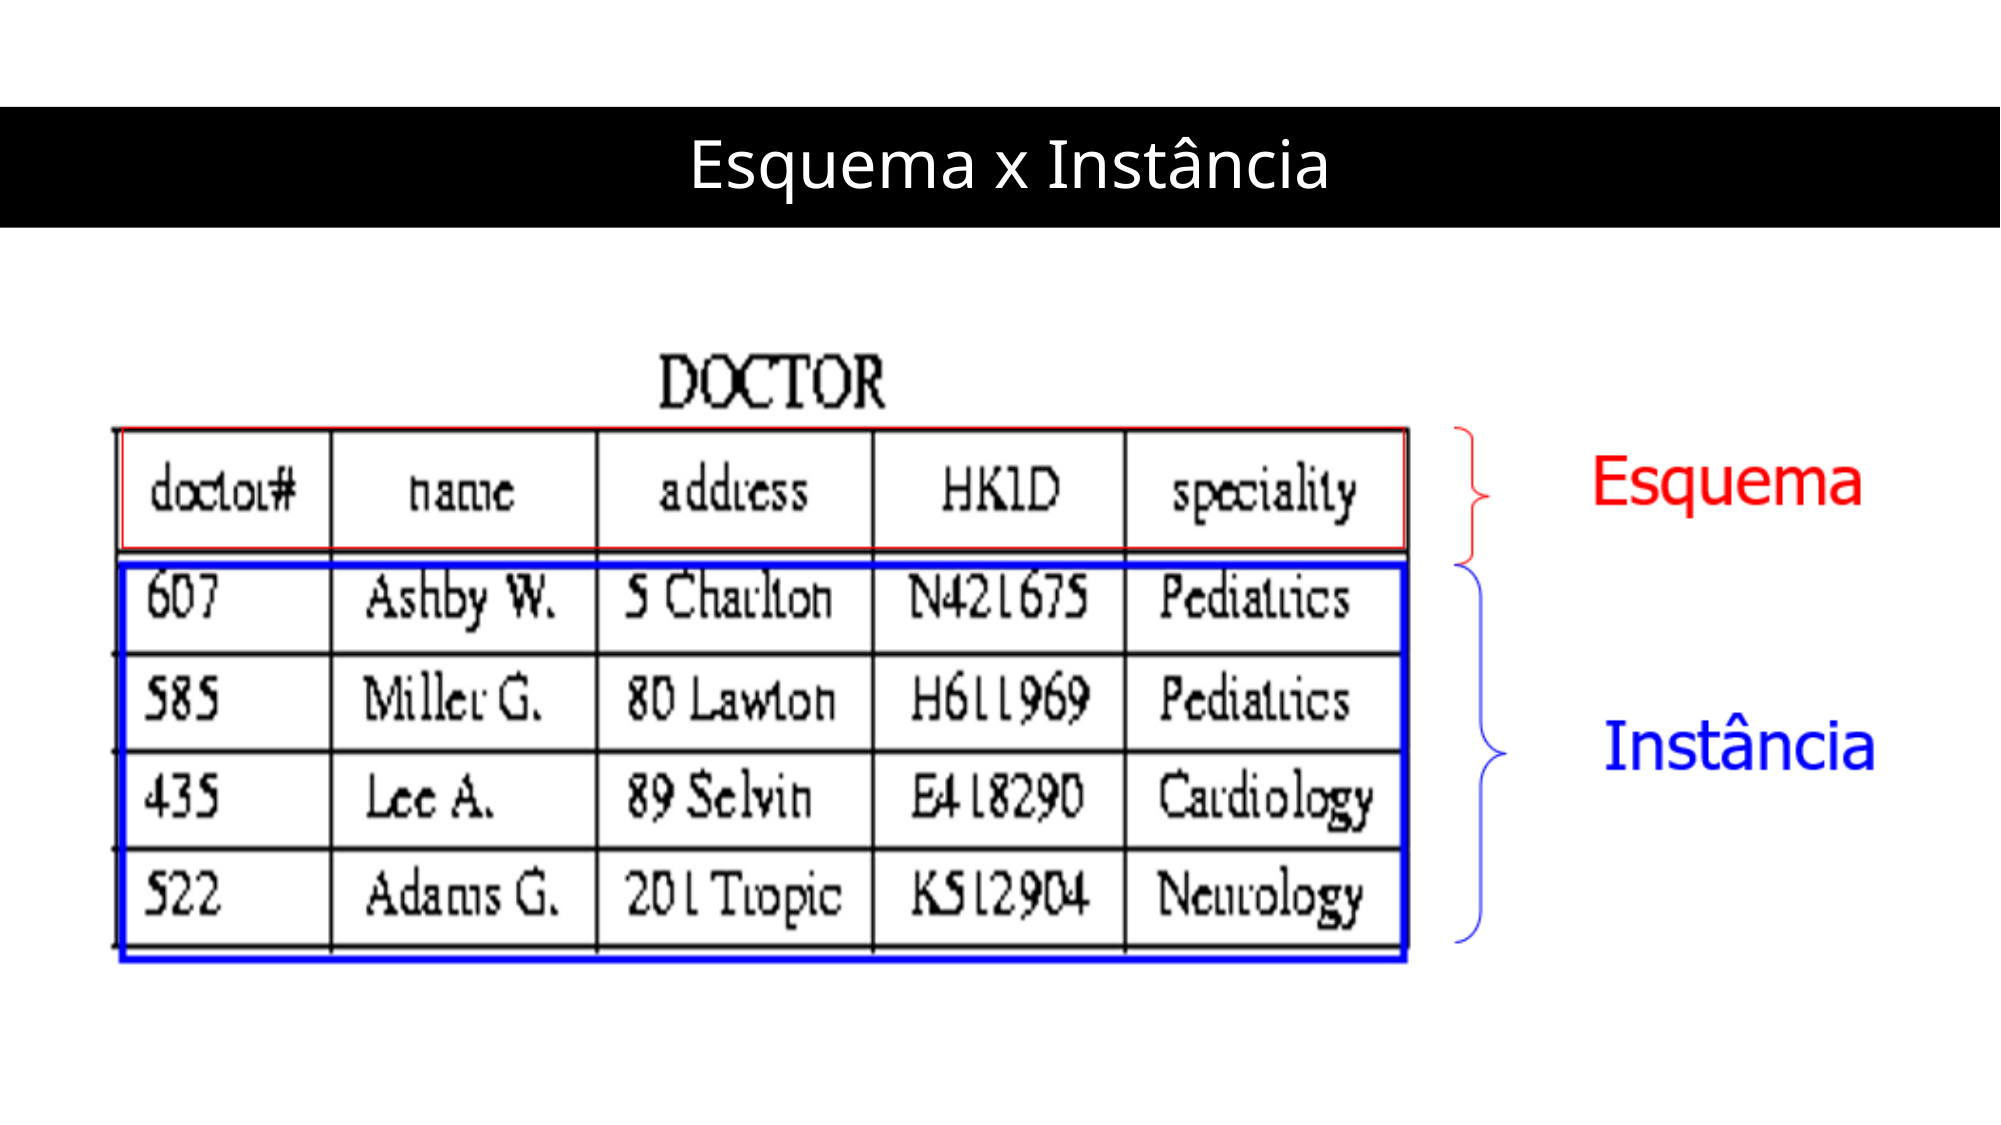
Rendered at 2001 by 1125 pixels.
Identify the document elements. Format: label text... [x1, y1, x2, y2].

title Esquema x Instância [91, 105, 1931, 228]
text_box [0, 106, 2000, 229]
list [105, 290, 1895, 980]
